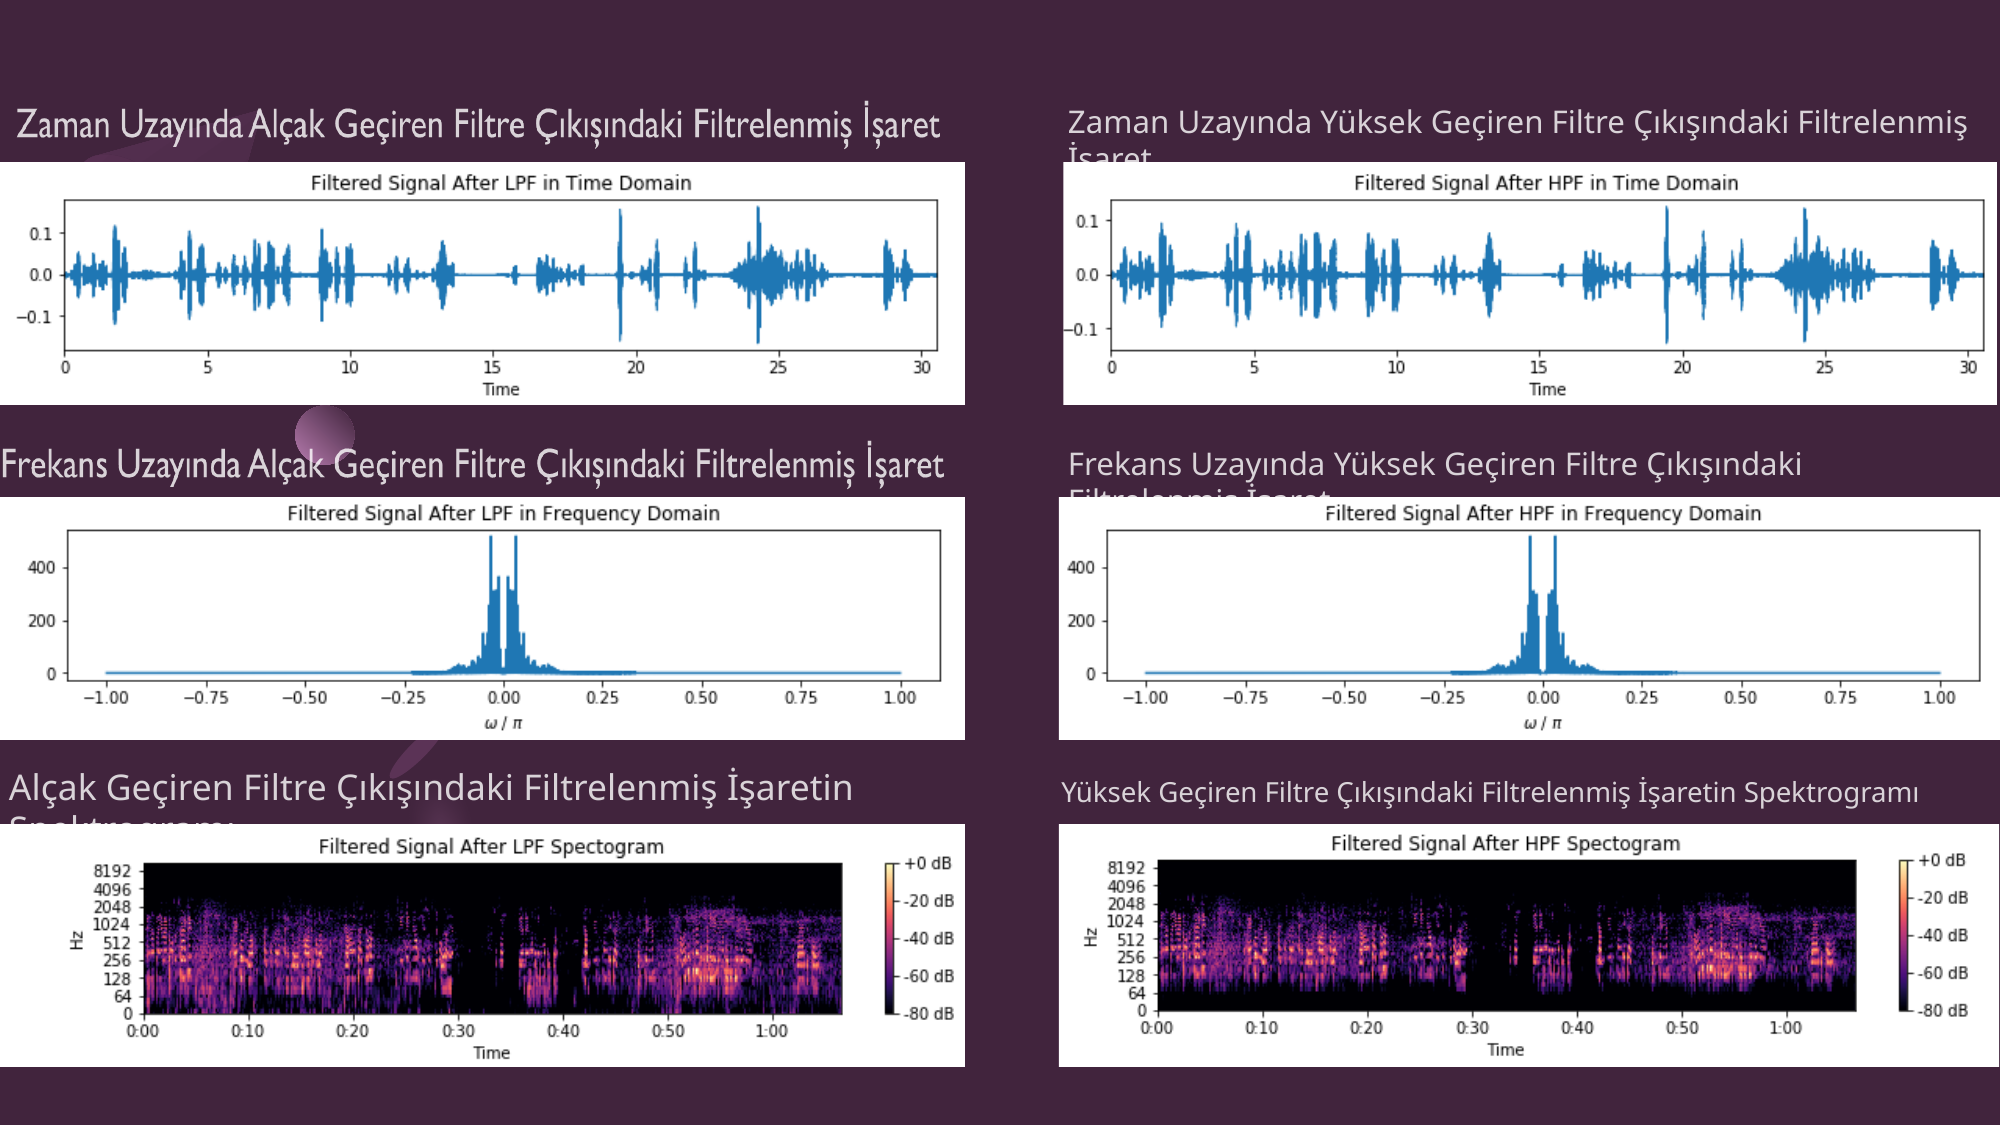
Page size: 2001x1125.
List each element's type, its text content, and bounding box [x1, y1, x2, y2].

picture [1058, 497, 2001, 740]
picture [1058, 824, 2000, 1067]
picture [1063, 162, 1997, 405]
picture [0, 425, 965, 740]
picture [0, 824, 965, 1067]
text_box Alçak Geçiren Filtre Çıkışındaki Filtrelenmiş İşaretin Spektrogramı [8, 764, 970, 843]
text_box Frekans Uzayında Yüksek Geçiren Filtre Çıkışındaki Filtrelenmiş İşaret [1067, 443, 1973, 483]
text_box Zaman Uzayında Yüksek Geçiren Filtre Çıkışındaki Filtrelenmiş İşaret [1067, 102, 1981, 162]
subtitle Yüksek Geçiren Filtre Çıkışındaki Filtrelenmiş İşaretin Spektrogramı [1061, 775, 2000, 824]
picture [0, 85, 965, 405]
